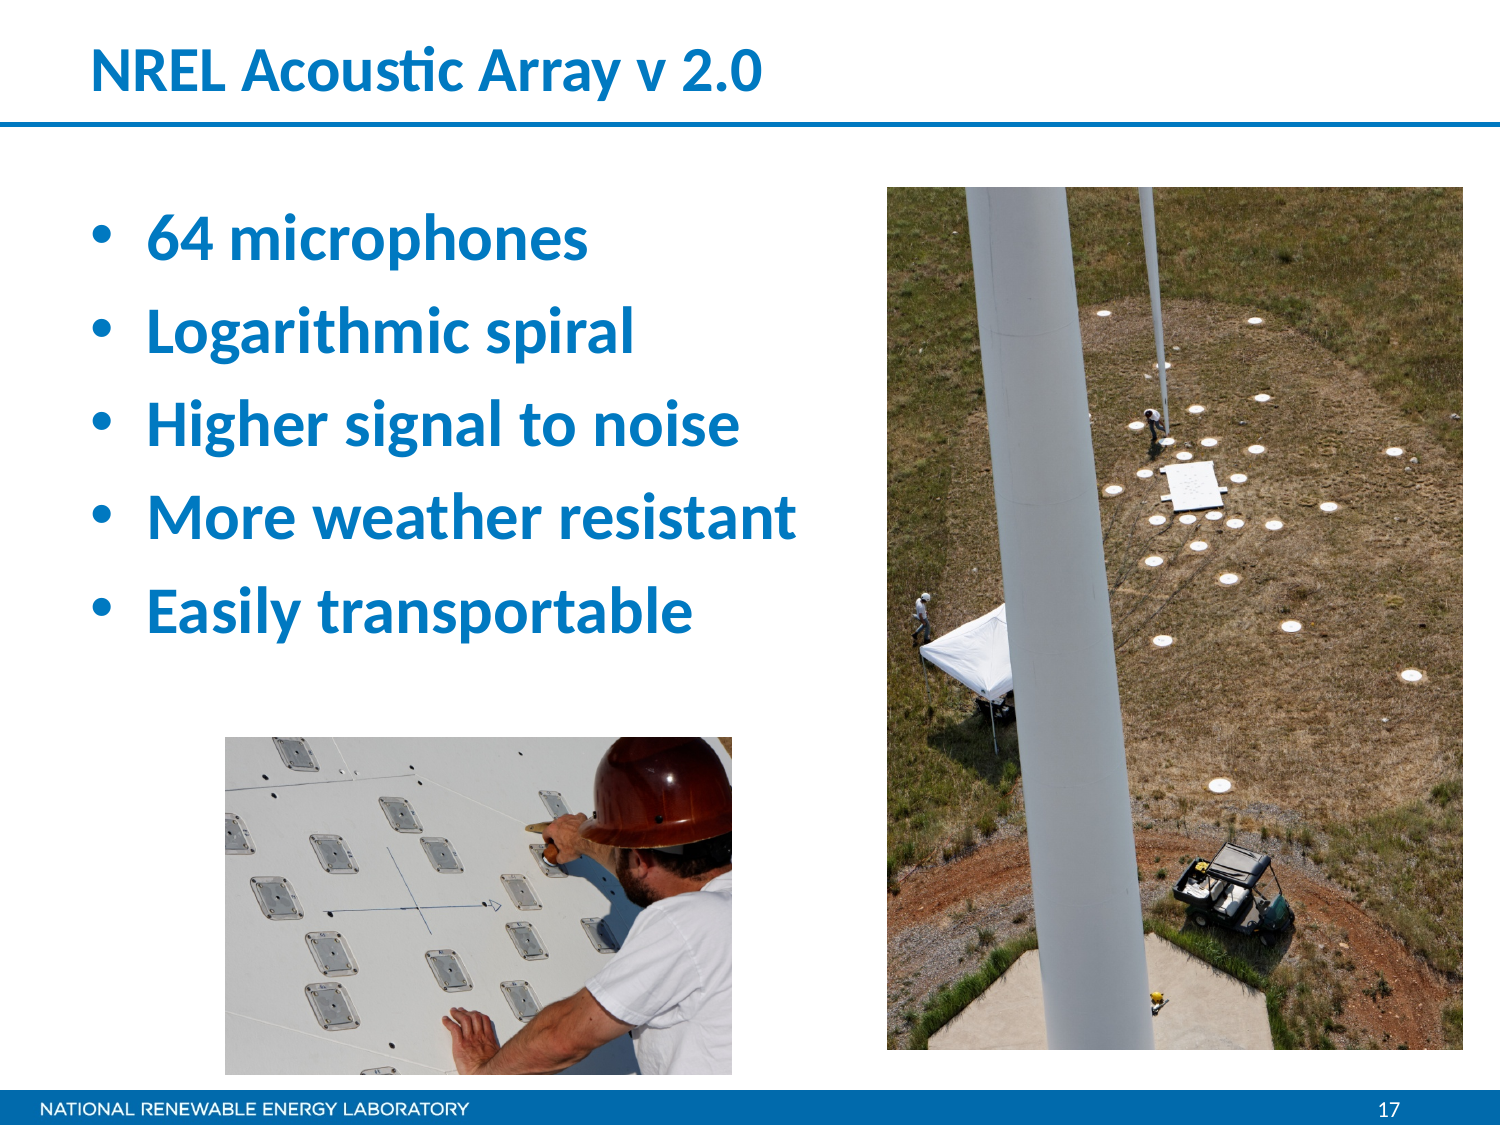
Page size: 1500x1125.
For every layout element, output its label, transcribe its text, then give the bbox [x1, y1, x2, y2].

list 64 microphones Logarithmic spiral Higher signal to noise More weather resistant Easily transportable [75, 185, 888, 929]
title NREL Acoustic Array v 2.0 [75, 20, 1425, 113]
picture [887, 187, 1463, 1051]
picture [0, 1090, 1500, 1125]
picture [224, 737, 732, 1076]
